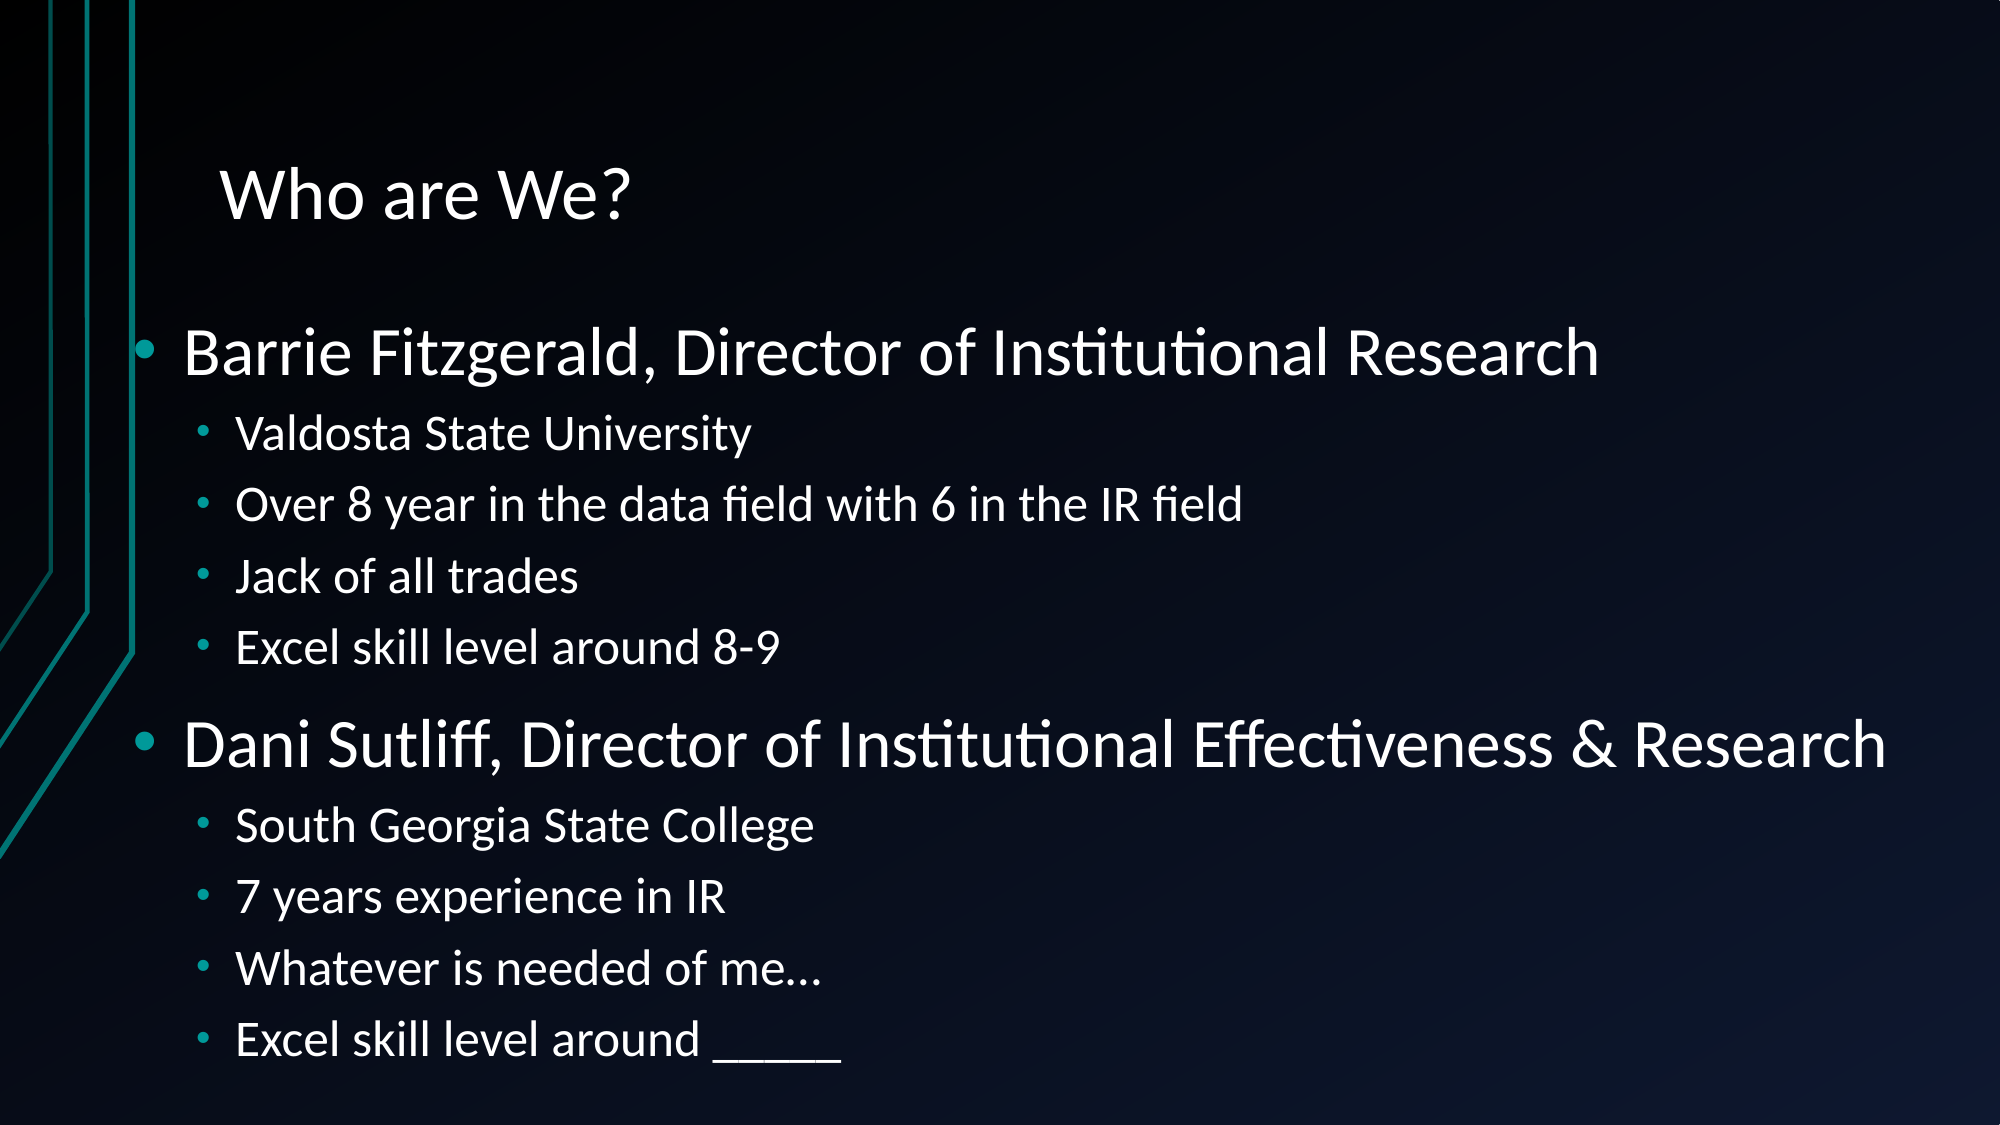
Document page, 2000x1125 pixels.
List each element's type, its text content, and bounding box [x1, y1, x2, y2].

list Barrie Fitzgerald, Director of Institutional Research Valdosta State University Over 8 year in the data field with 6 in the IR field Jack of all trades Excel skill level around 8-9 Dani Sutliff, Director of Institutional Effectiveness & Research South Georgia State College 7 years experience in IR Whatever is needed of me… Excel skill level around _____ [112, 305, 1985, 1090]
title Who are We? [199, 45, 1900, 246]
